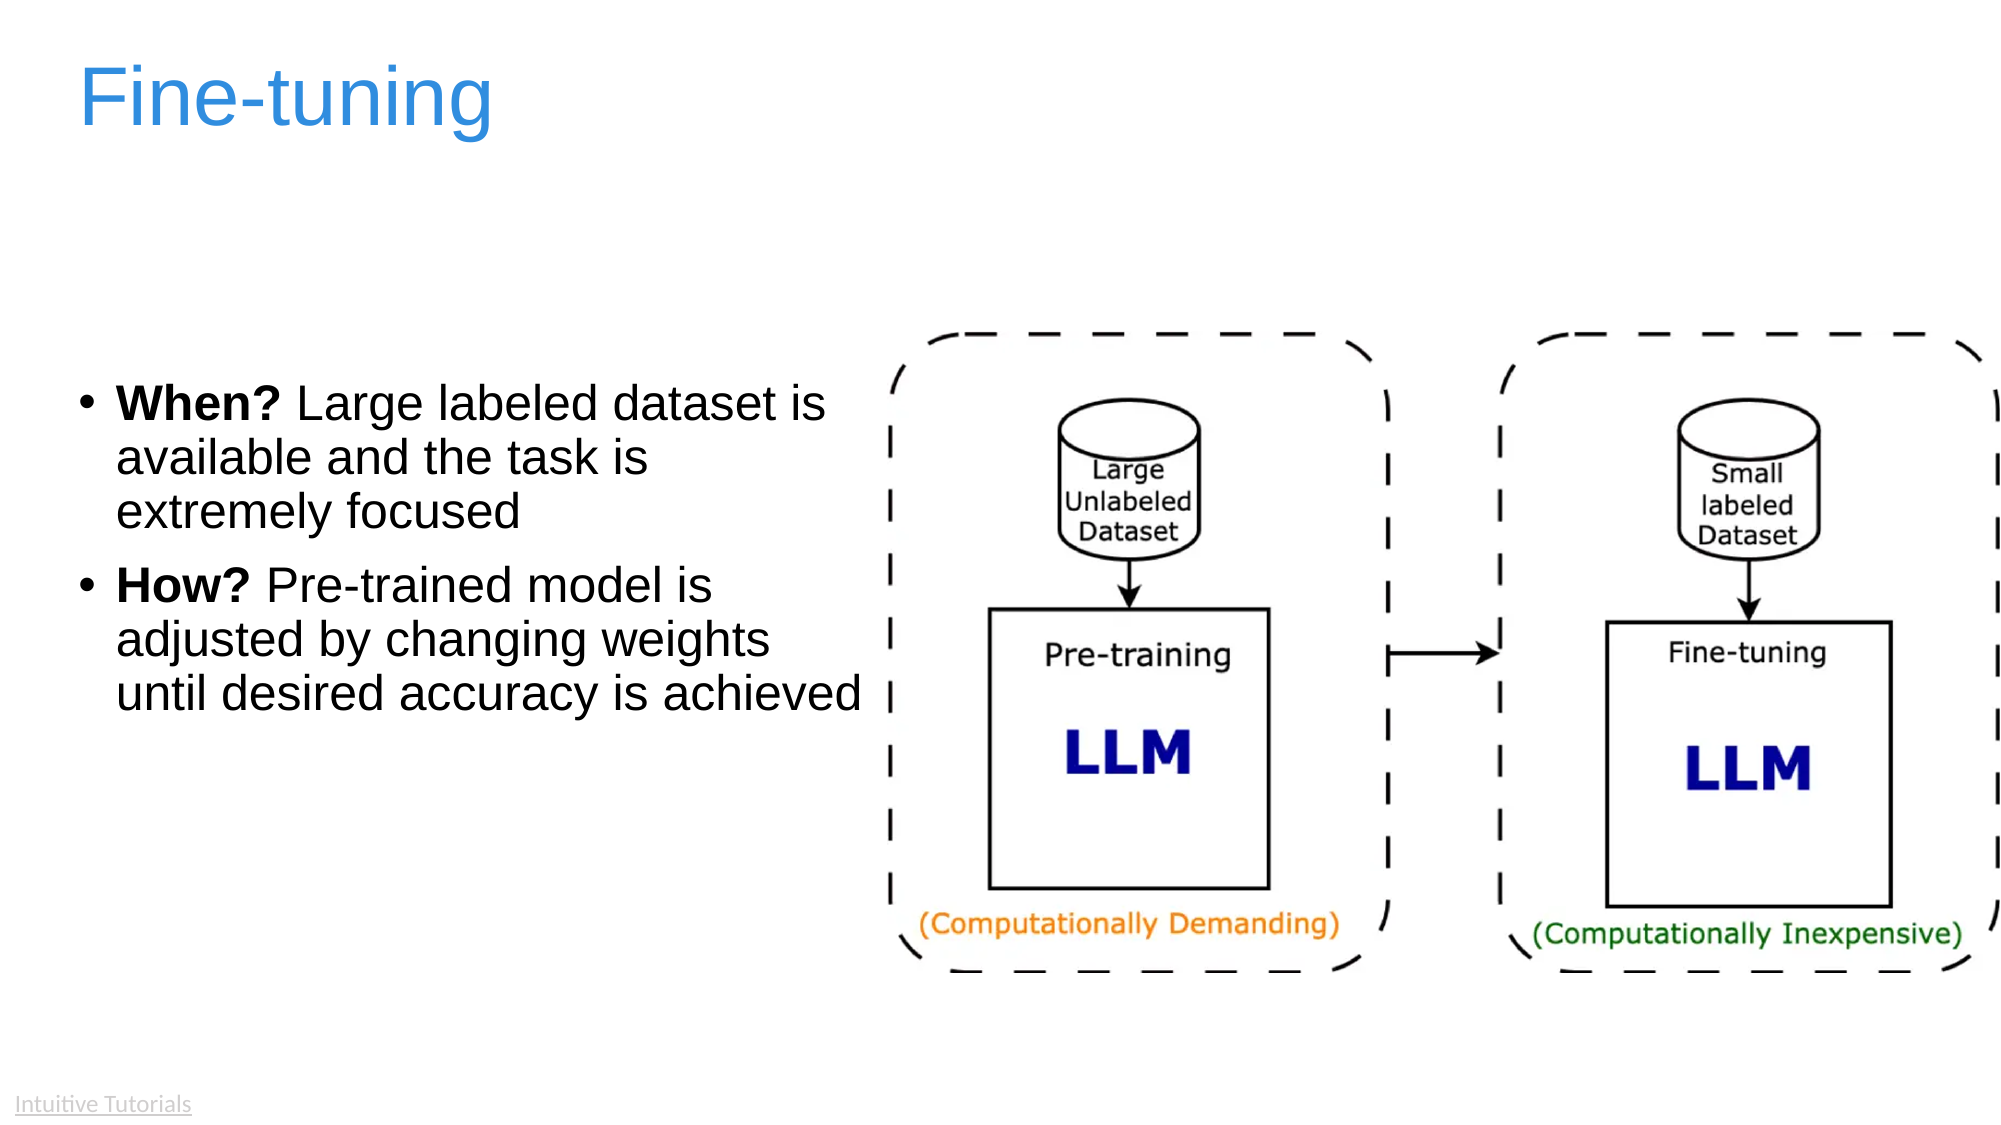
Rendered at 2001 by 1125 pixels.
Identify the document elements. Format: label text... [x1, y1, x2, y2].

picture [887, 330, 2000, 973]
title Fine-tuning [63, 22, 1939, 174]
list When? Large labeled dataset is available and the task is extremely focused How? Pre-trained model is adjusted by changing weights until desired accuracy is achieved [63, 369, 887, 756]
text_box Intuitive Tutorials [0, 1079, 1000, 1125]
